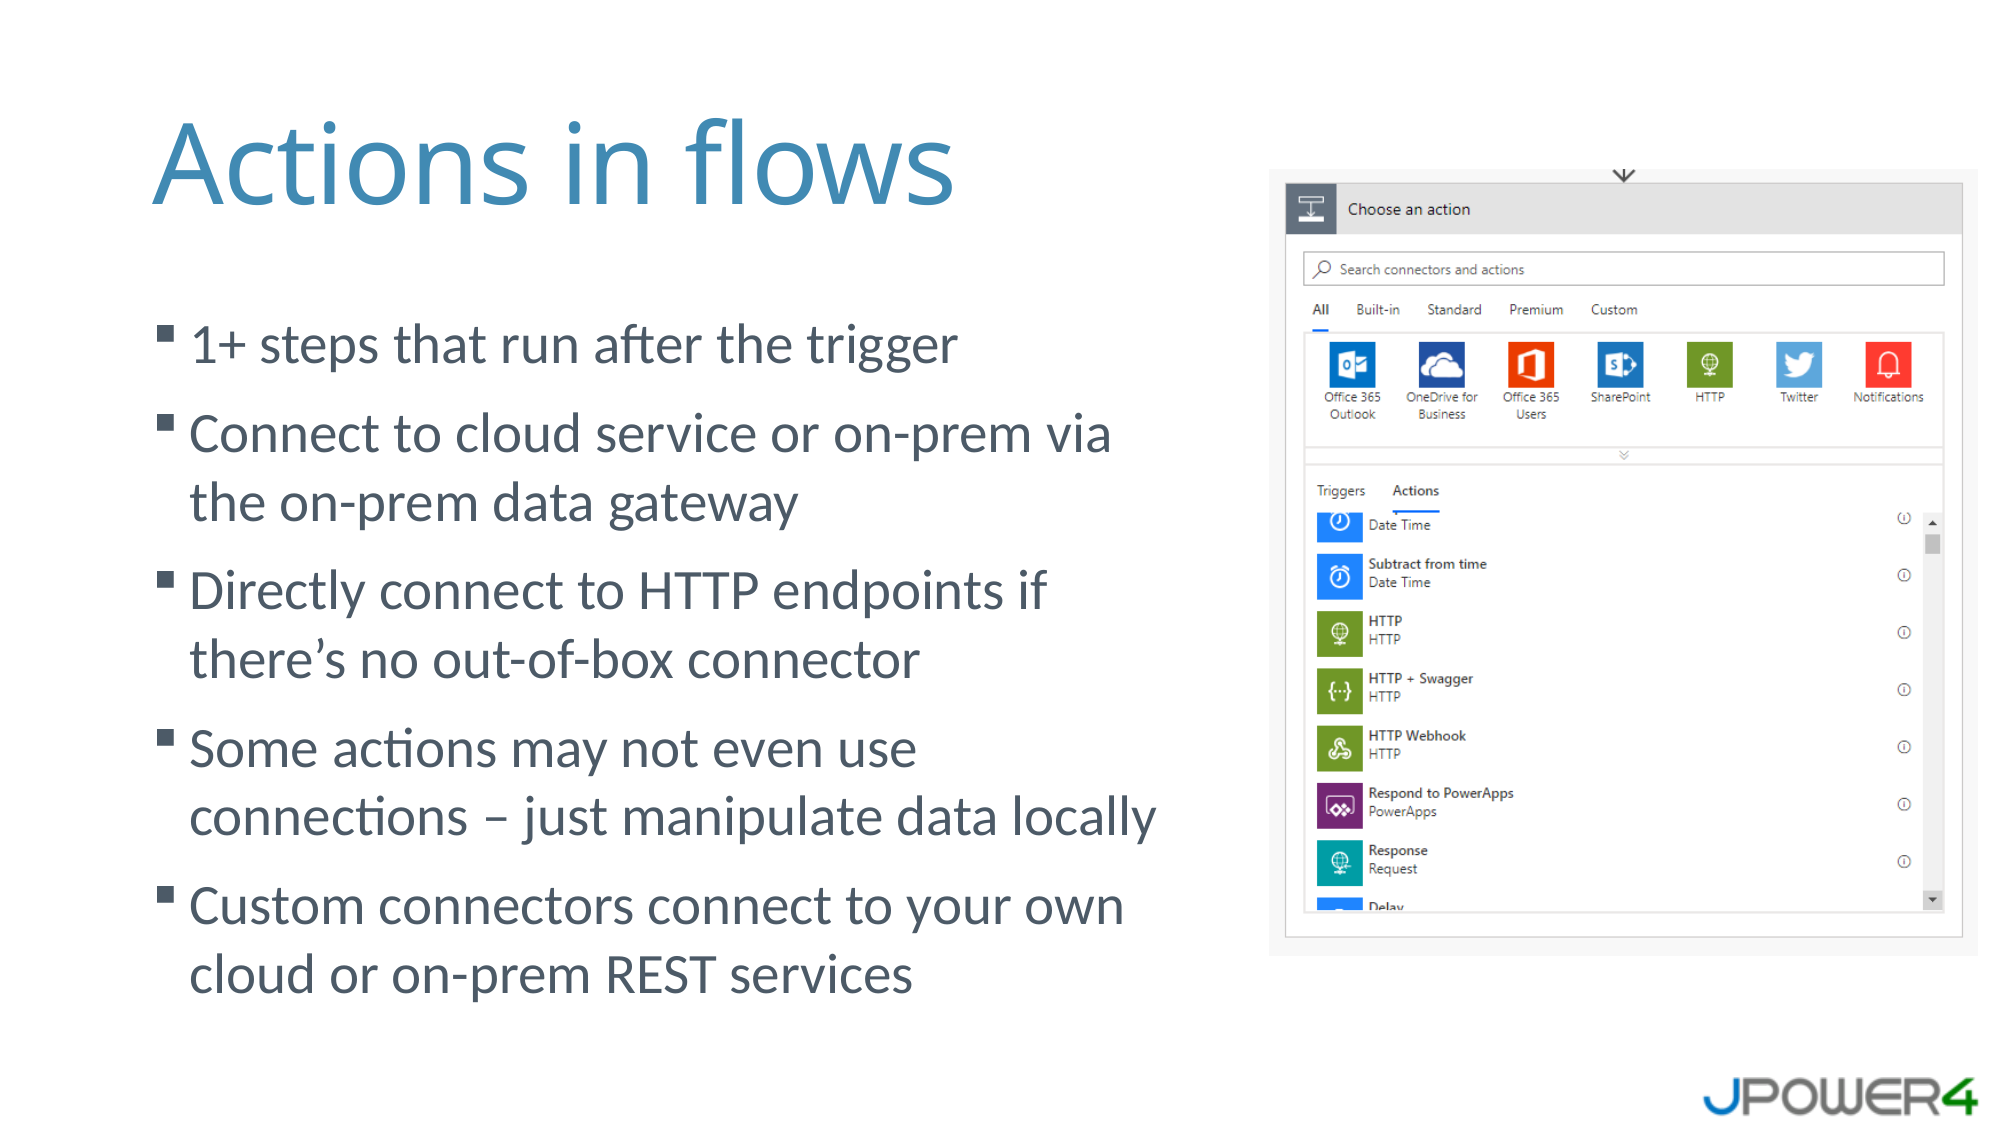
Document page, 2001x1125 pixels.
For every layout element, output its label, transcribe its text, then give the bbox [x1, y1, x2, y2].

picture [1269, 169, 1978, 956]
title Actions in flows [137, 59, 1863, 278]
picture [1698, 1076, 1983, 1121]
list 1+ steps that run after the trigger Connect to cloud service or on-prem via the on-prem data gateway Directly connect to HTTP endpoints if there’s no out-of-box connector Some actions may not even use connections – just manipulate data locally Custom connectors connect to your own cloud or on-prem REST services [137, 299, 1200, 1014]
